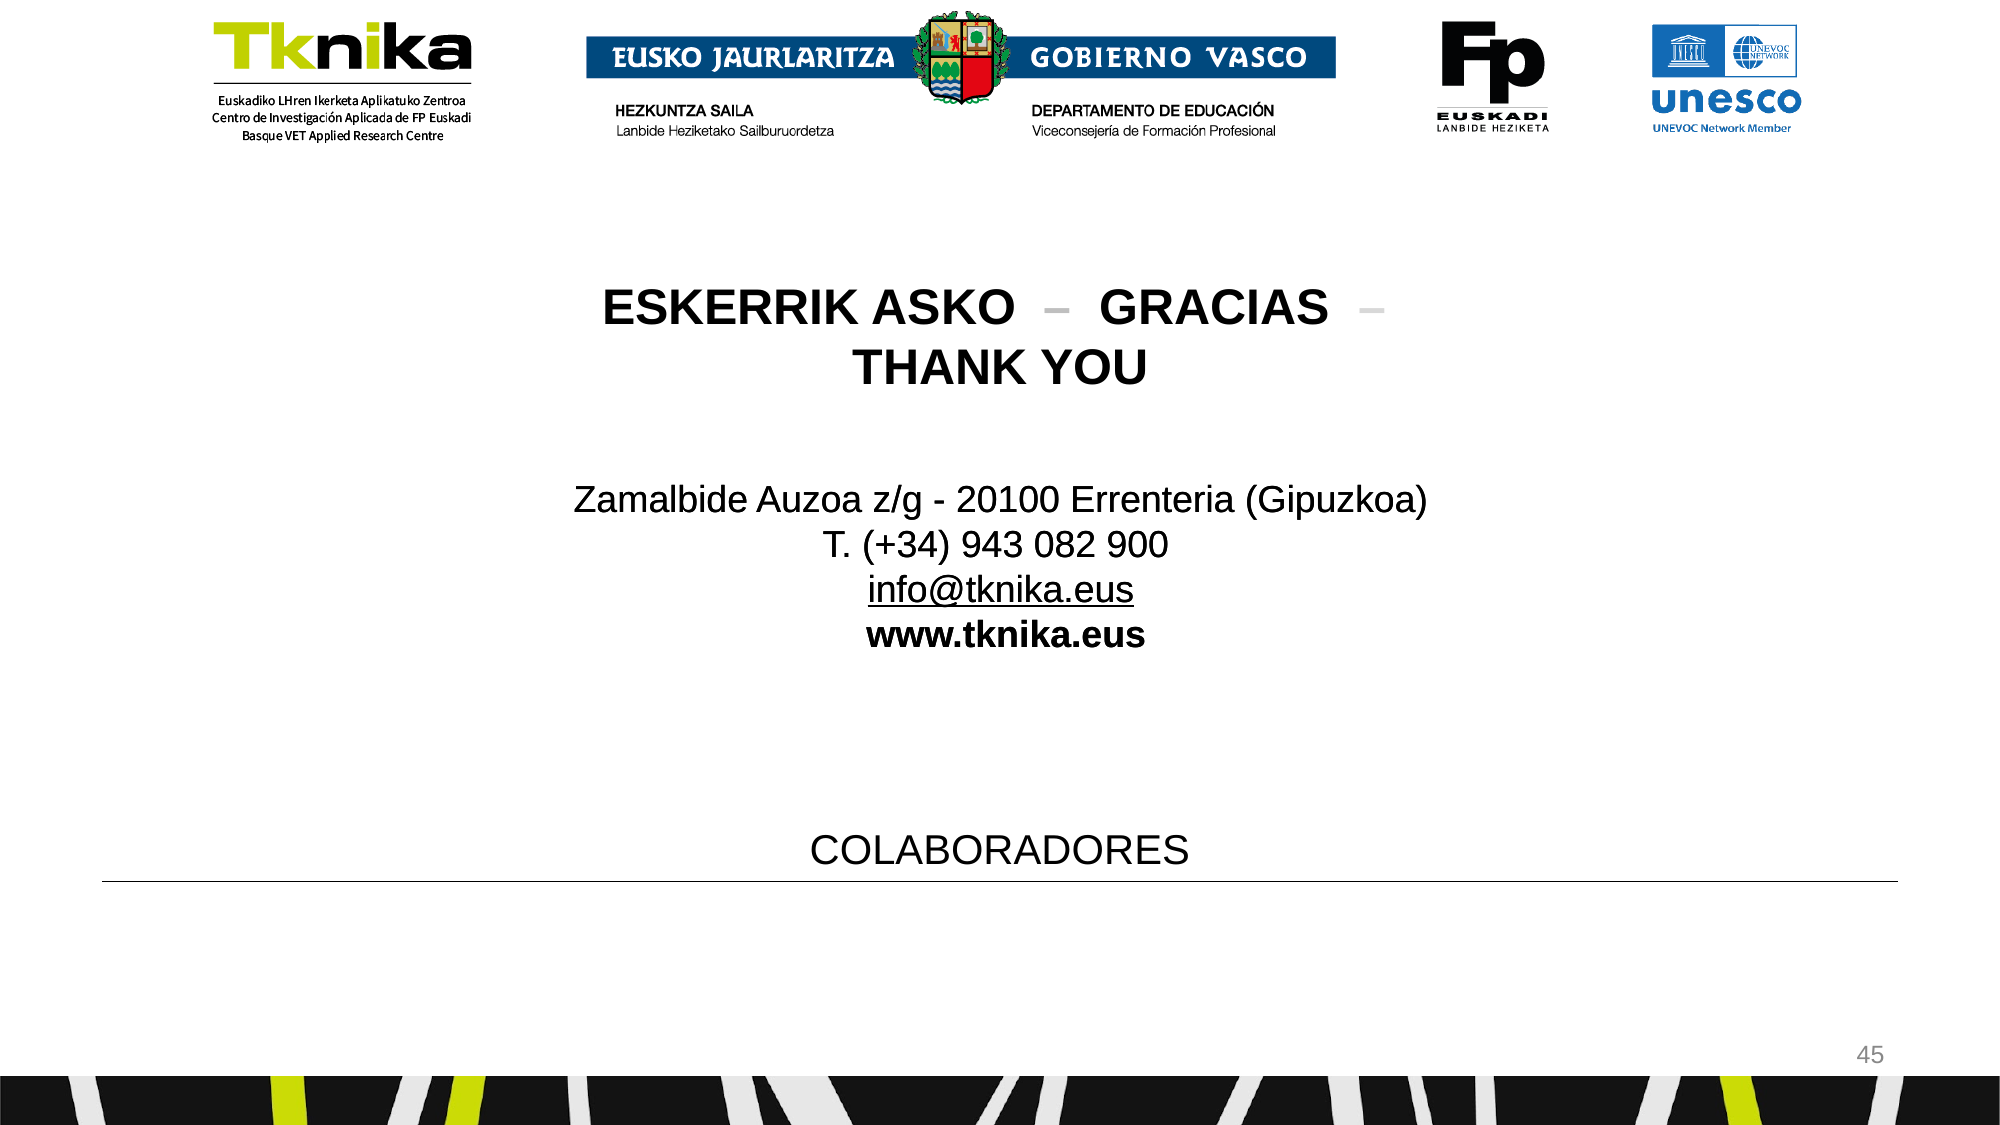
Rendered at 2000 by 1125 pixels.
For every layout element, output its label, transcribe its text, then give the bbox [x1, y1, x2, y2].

picture [33, 7, 1579, 150]
picture [0, 1076, 2000, 1125]
text_box ESKERRIK ASKO – GRACIAS – THANK YOU [498, 267, 1503, 403]
picture [1647, 19, 1804, 138]
text_box Zamalbide Auzoa z/g - 20100 Errenteria (Gipuzkoa) T. (+34) 943 082 900 info@tknika.eus www.tknika.eus [104, 467, 1898, 663]
text_box COLABORADORES [143, 815, 1857, 880]
slide_number ‹#› [1433, 1023, 1900, 1084]
